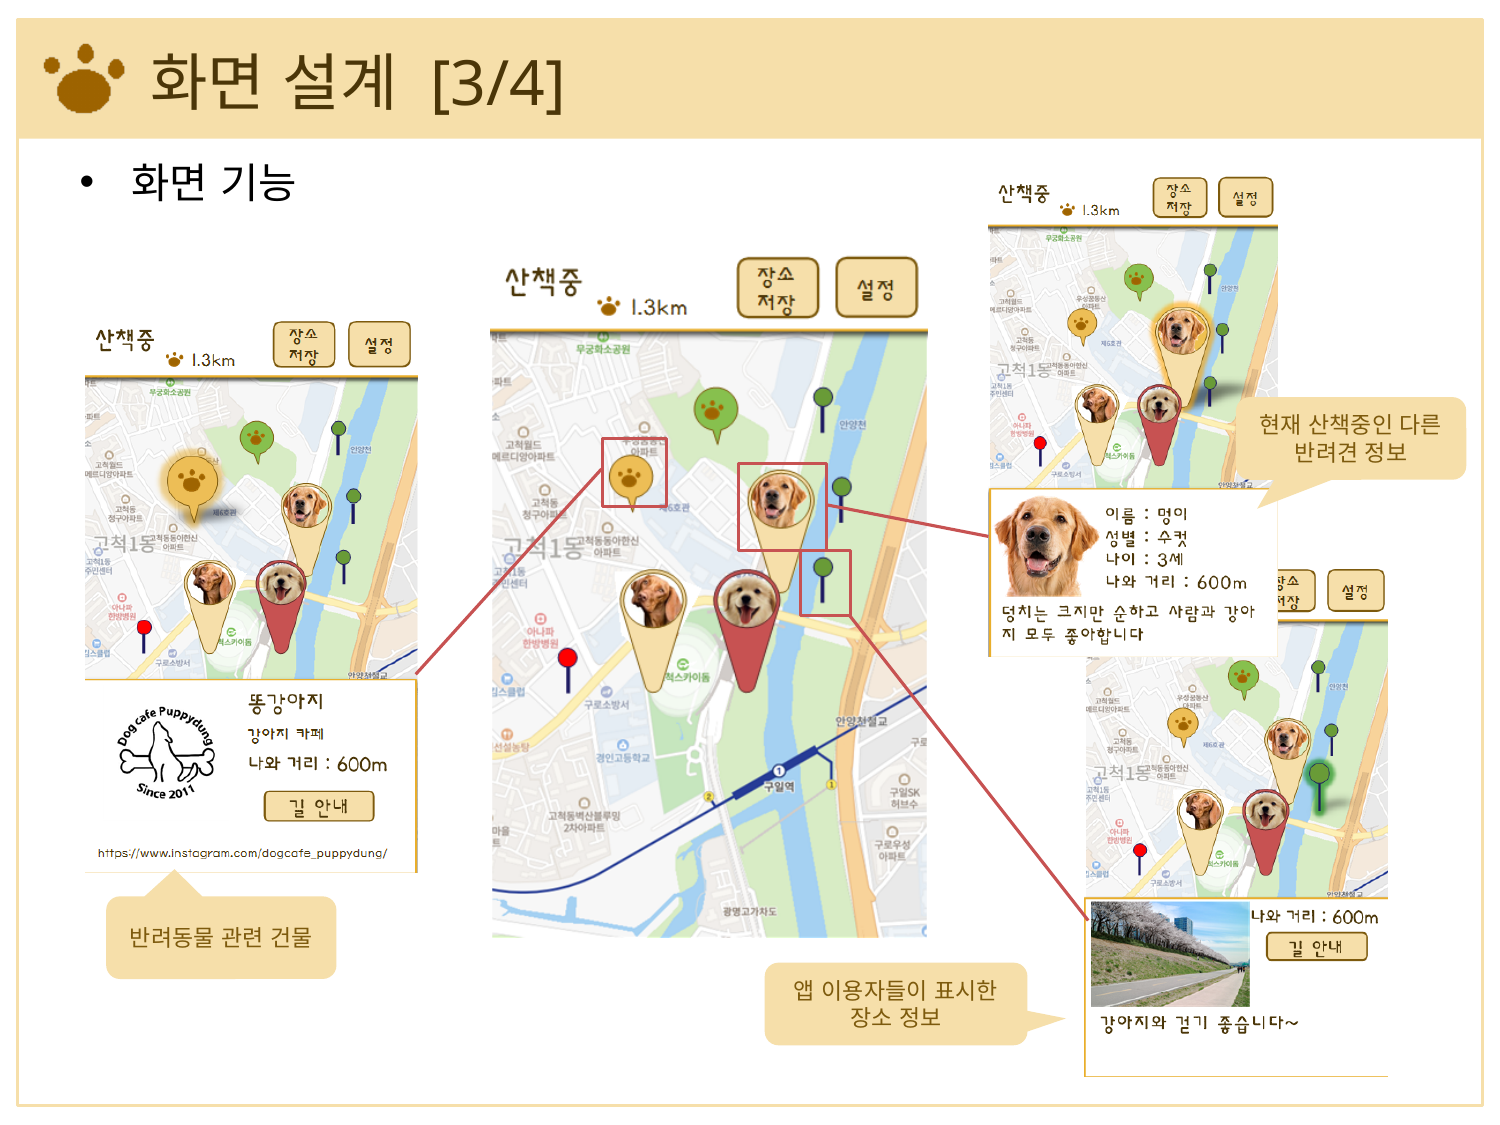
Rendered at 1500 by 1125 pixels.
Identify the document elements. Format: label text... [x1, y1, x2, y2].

picture [489, 249, 929, 939]
text_box [934, 720, 1077, 909]
text_box [934, 524, 982, 537]
picture [42, 42, 128, 115]
text_box [423, 597, 483, 669]
picture [84, 314, 418, 873]
text_box 화면 설계 [3/4] [135, 35, 845, 126]
text_box 앱 이용자들이 표시한 장소 정보 [763, 961, 1068, 1047]
text_box 현재 산책중인 다른 반려견 정보 [1284, 395, 1468, 500]
picture [988, 172, 1389, 1078]
text_box 반려동물 관련 건물 [104, 882, 339, 981]
text_box 화면 기능 [64, 149, 312, 214]
text_box [16, 18, 1484, 1107]
